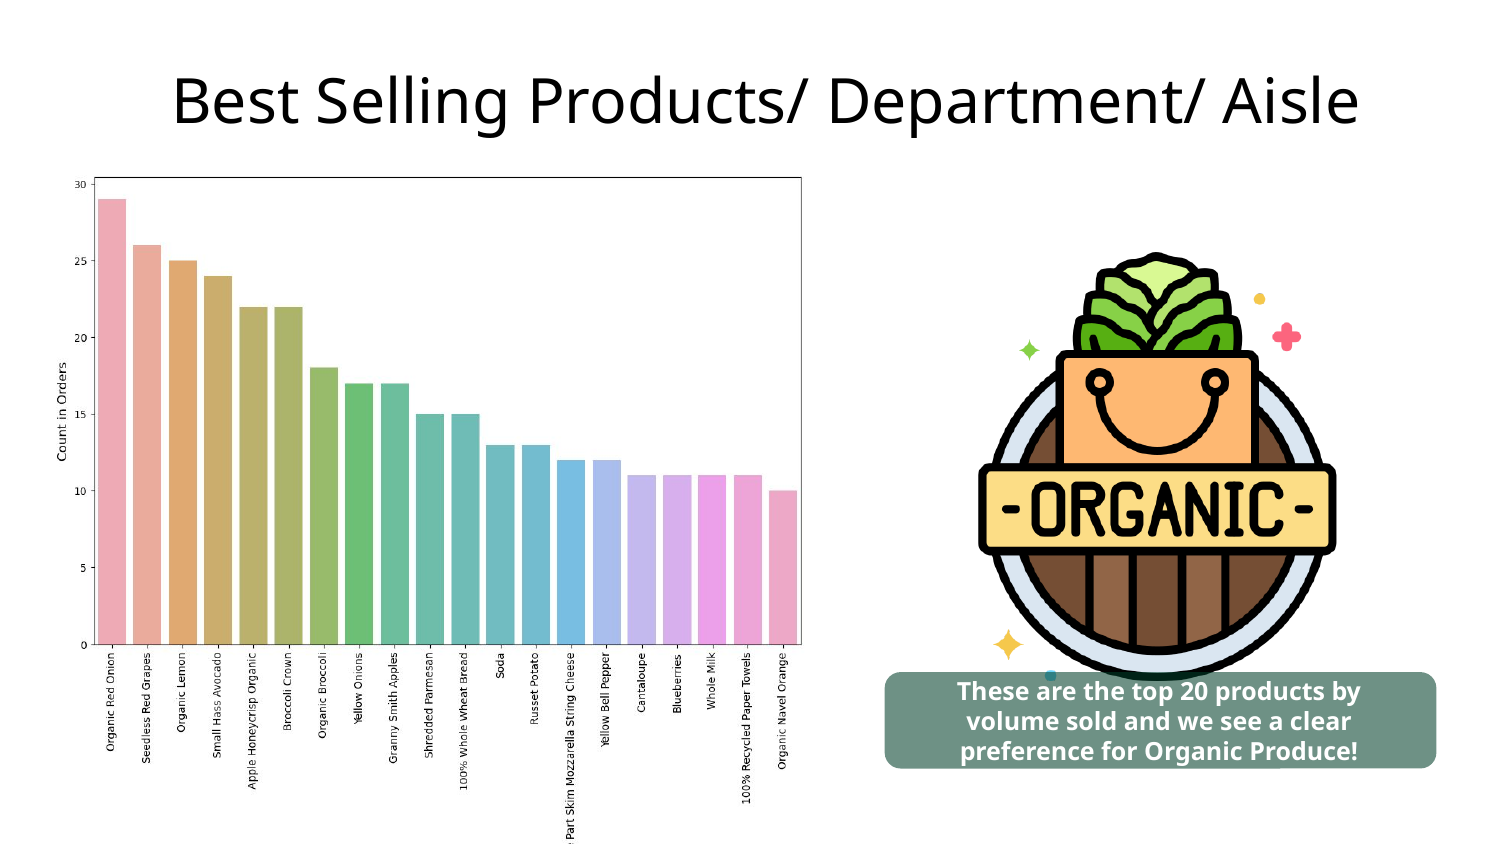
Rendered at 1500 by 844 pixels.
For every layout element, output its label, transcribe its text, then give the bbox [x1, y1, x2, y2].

text_box These are the top 20 products by volume sold and we see a clear preference for Organic Produce! [884, 672, 1437, 769]
title Best Selling Products/ Department/ Aisle [33, 59, 1500, 139]
picture [50, 168, 809, 844]
picture [942, 252, 1371, 681]
